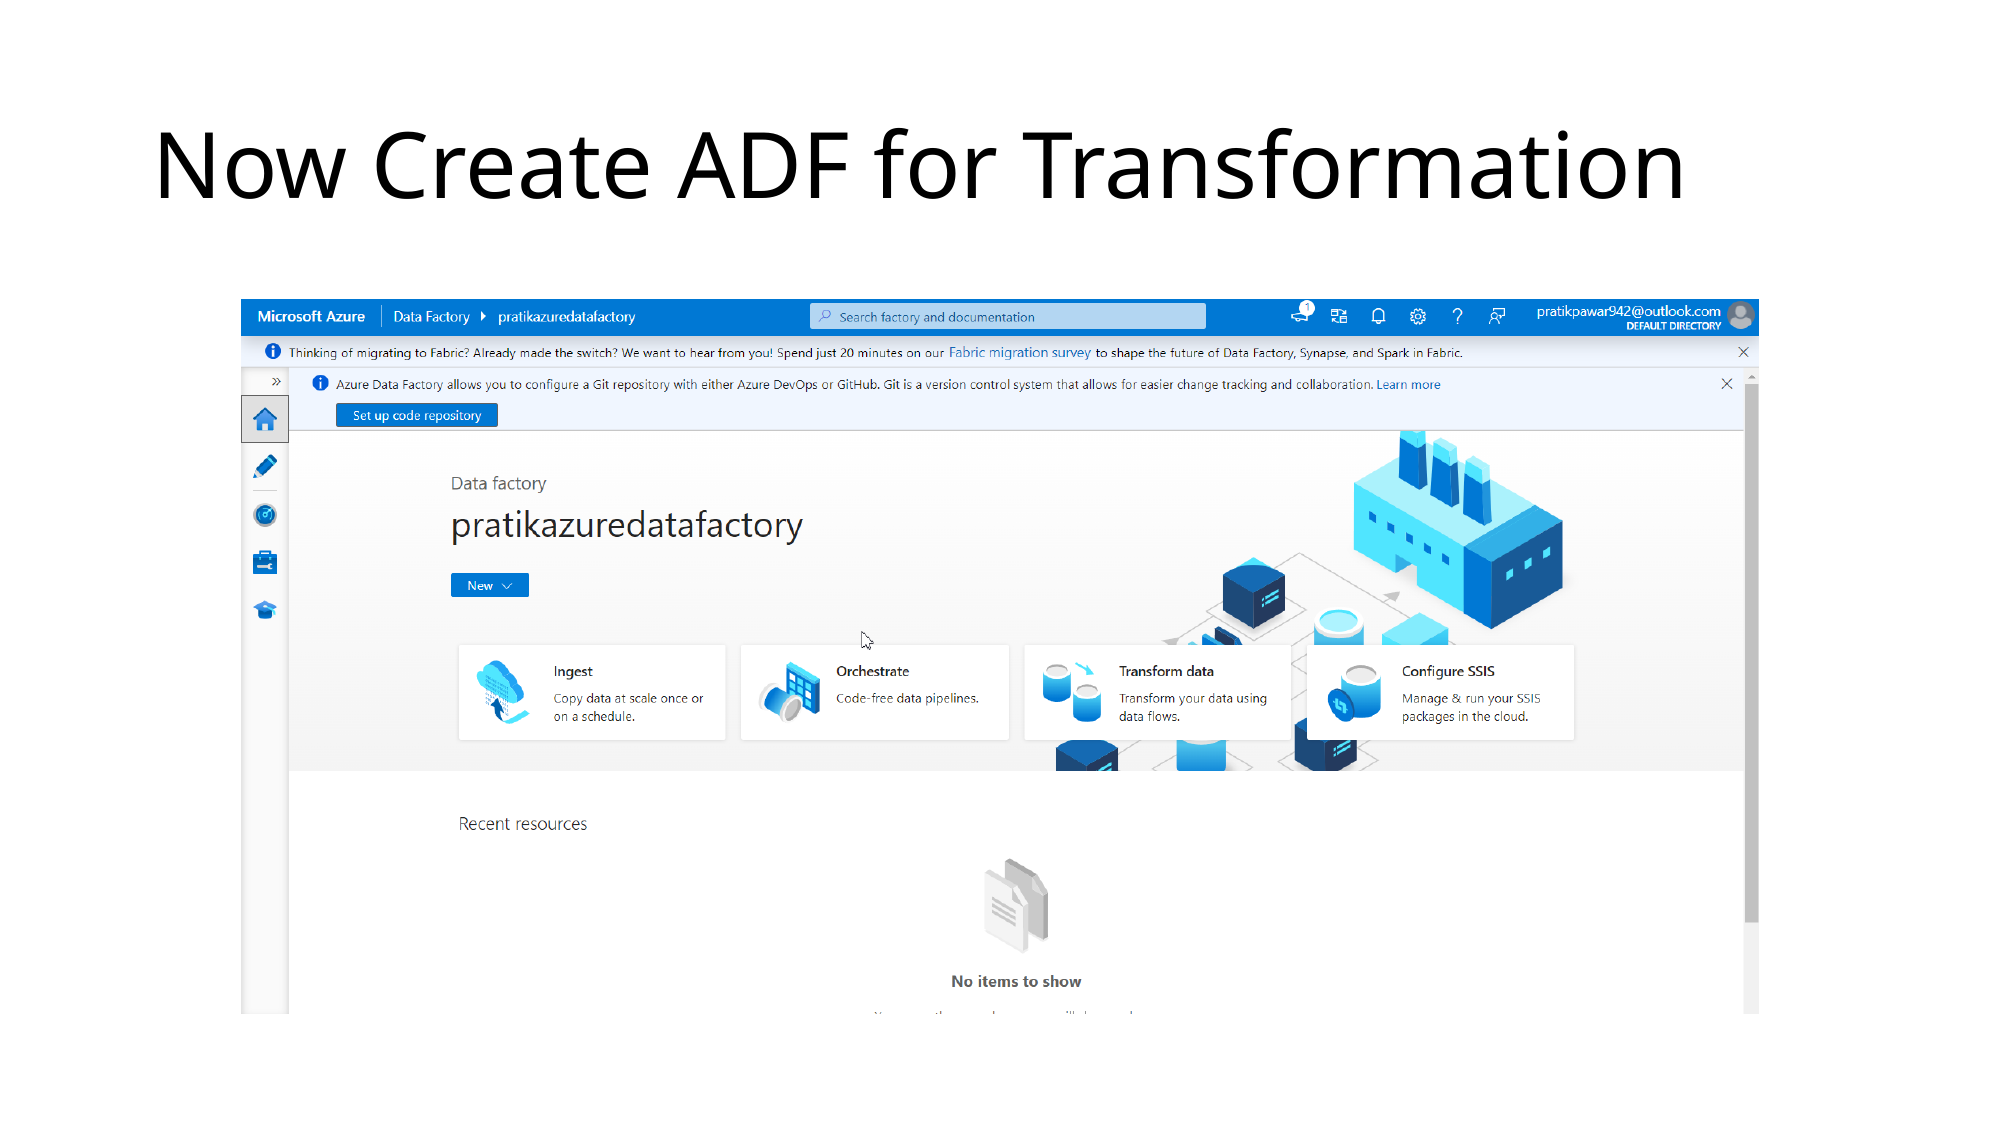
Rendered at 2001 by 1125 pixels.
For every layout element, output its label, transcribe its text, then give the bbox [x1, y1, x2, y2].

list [241, 299, 1759, 1014]
title Now Create ADF for Transformation [137, 59, 1863, 278]
